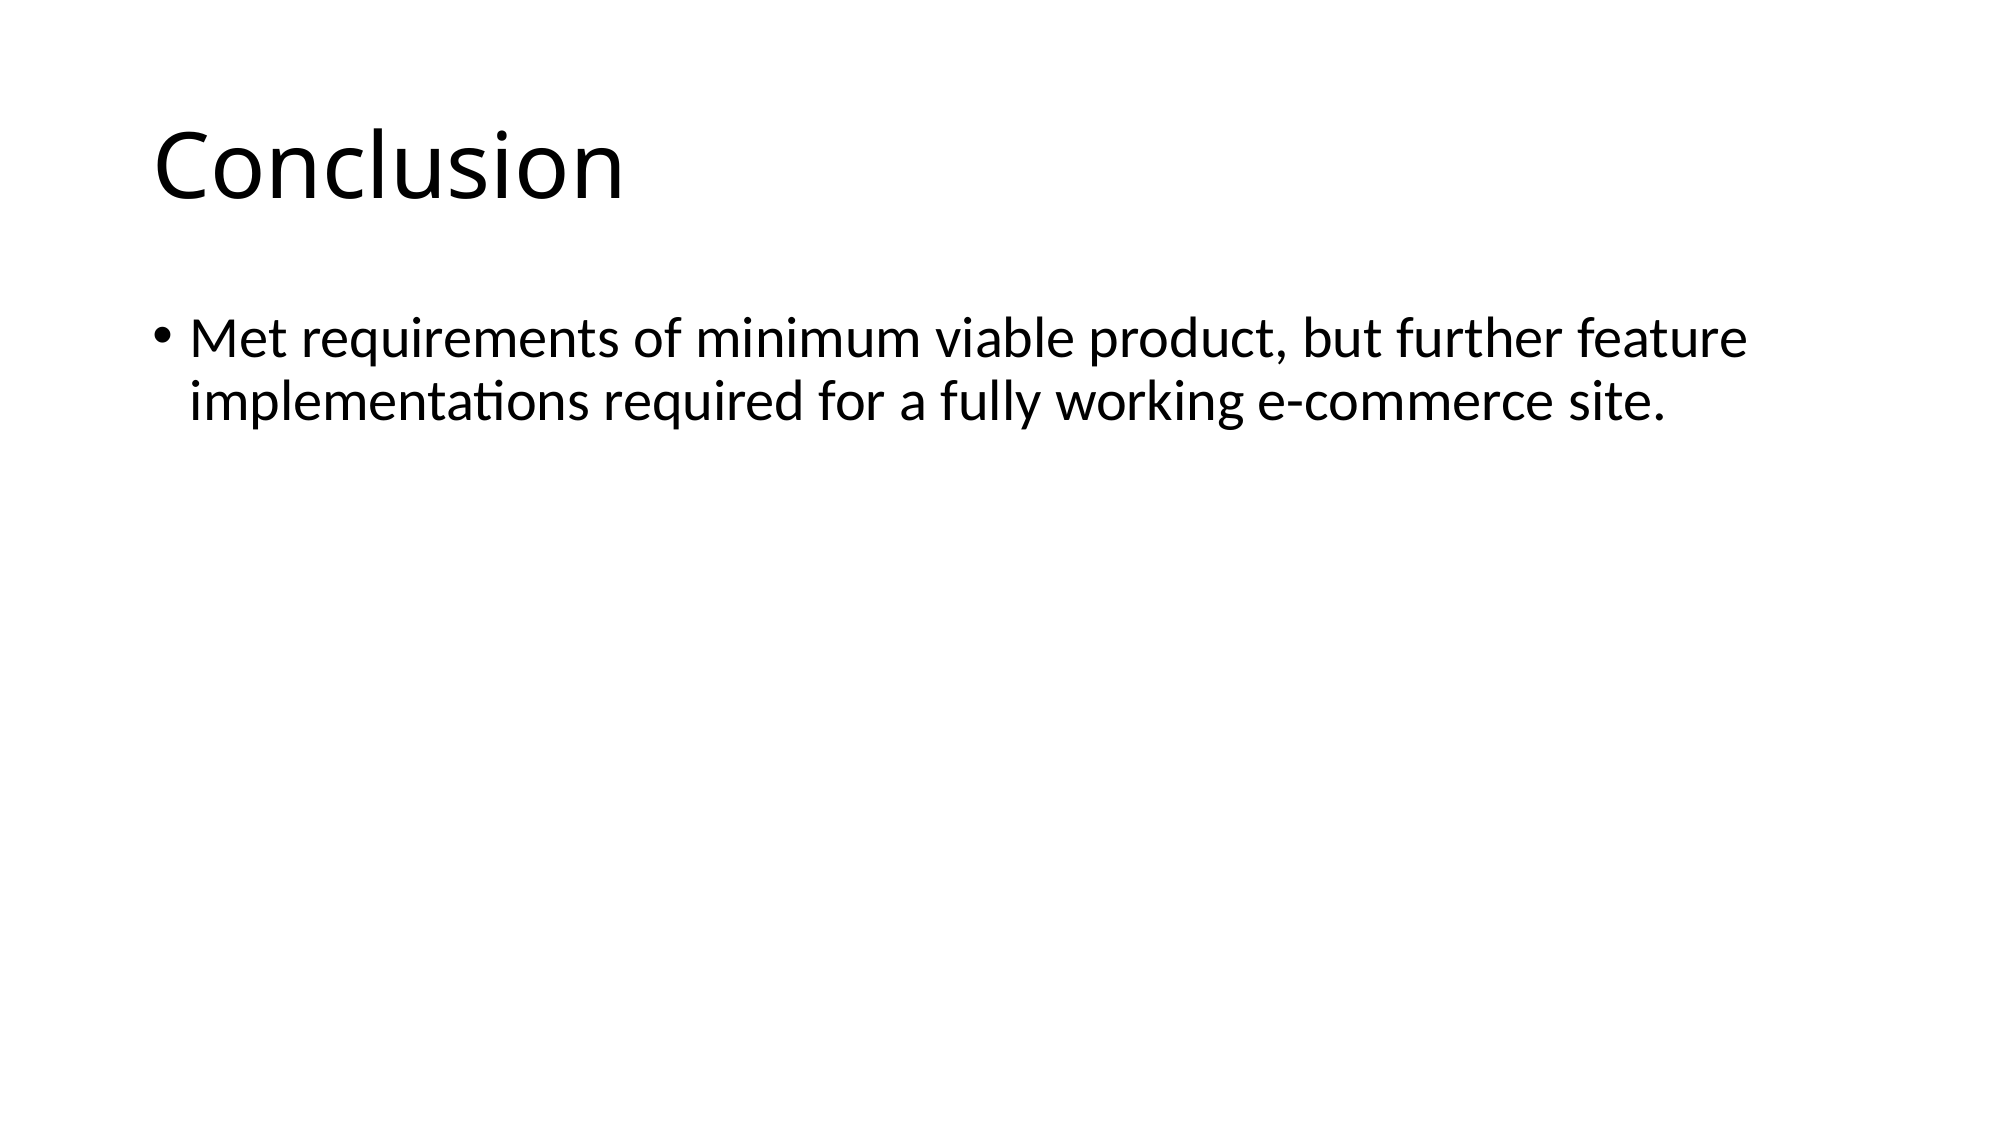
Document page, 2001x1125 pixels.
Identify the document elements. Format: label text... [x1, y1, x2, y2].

list Met requirements of minimum viable product, but further feature implementations required for a fully working e-commerce site. [137, 299, 1863, 1014]
title Conclusion [137, 59, 1863, 278]
